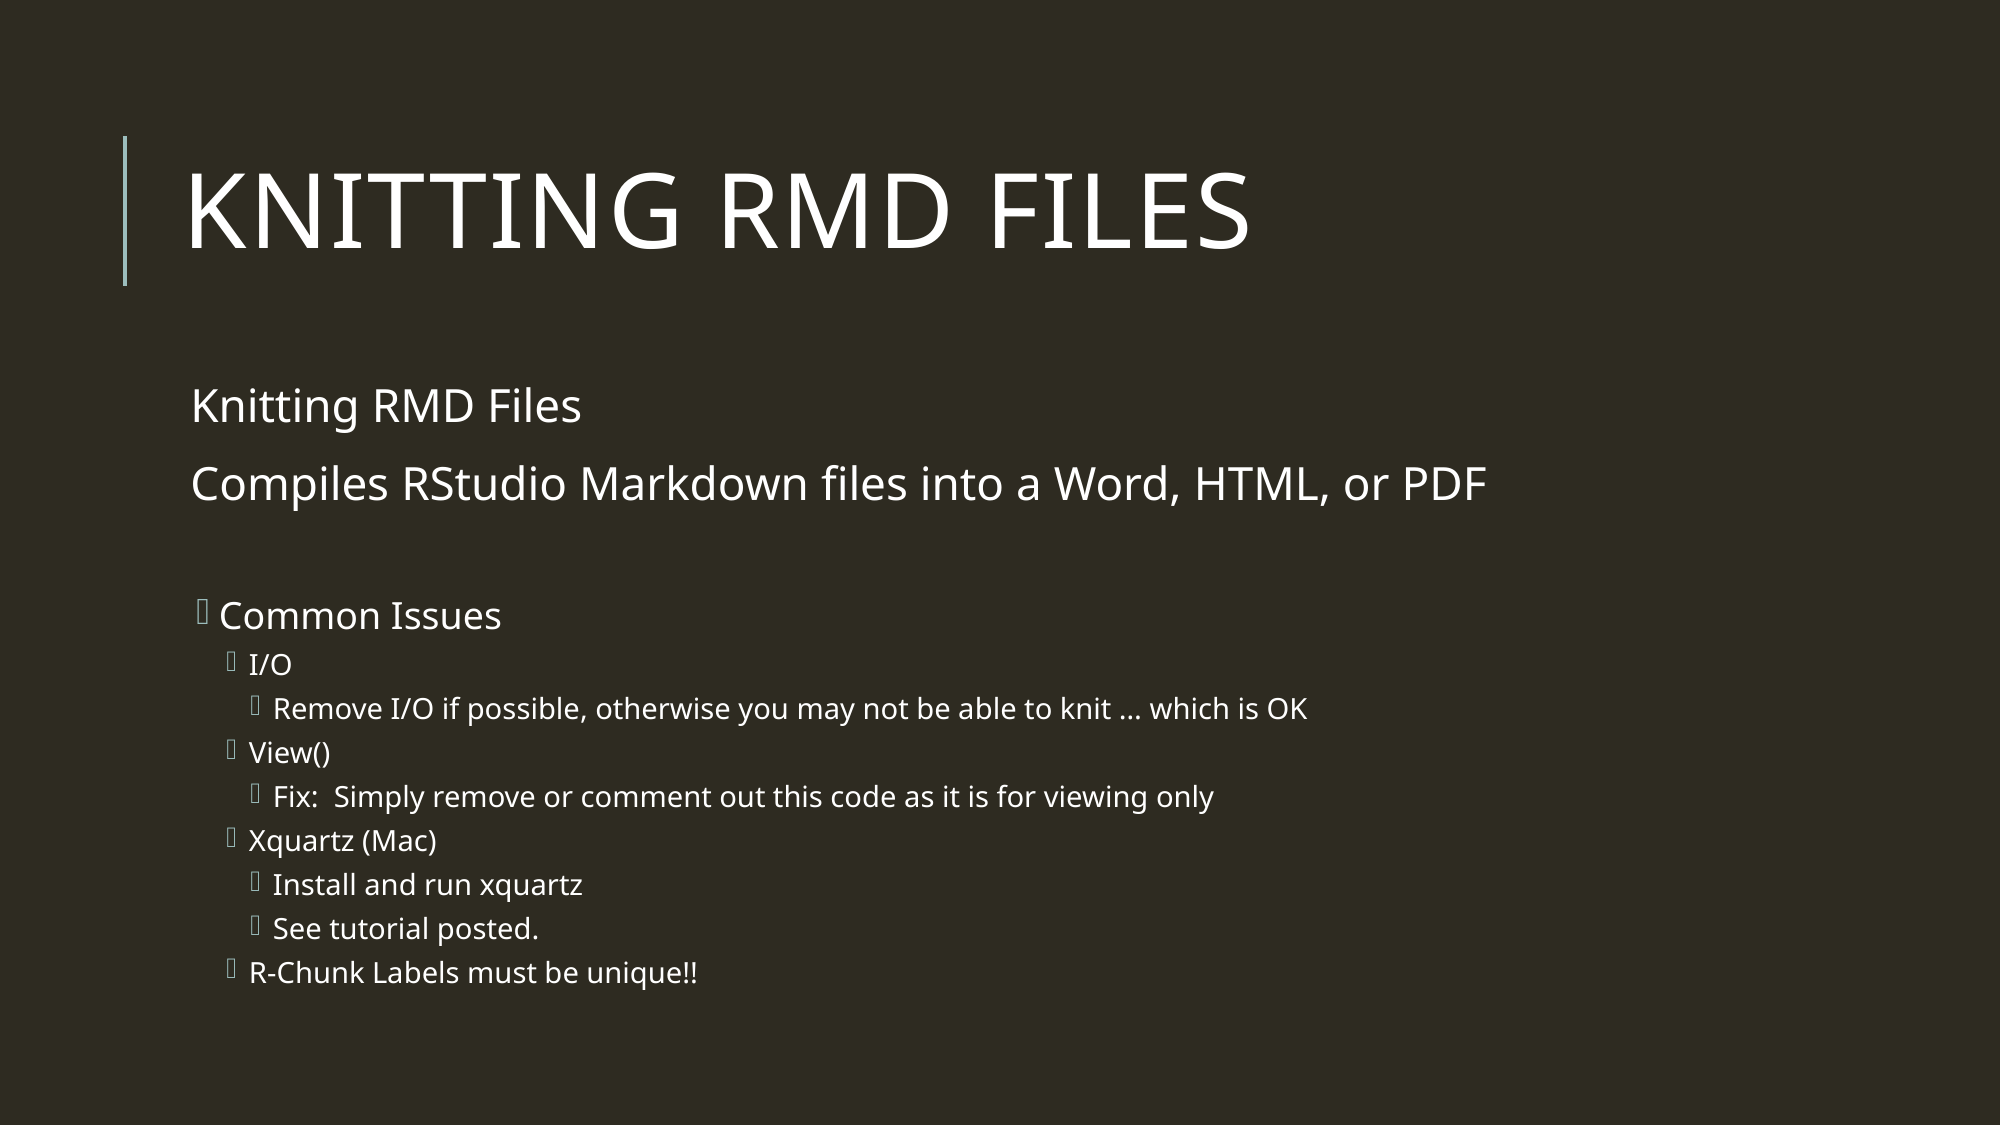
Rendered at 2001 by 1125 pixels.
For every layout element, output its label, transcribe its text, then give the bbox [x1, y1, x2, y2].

title Knitting RMD files [168, 96, 1763, 342]
list Knitting RMD Files Compiles RStudio Markdown files into a Word, HTML, or PDF Common Issues I/O Remove I/O if possible, otherwise you may not be able to knit … which is OK View() Fix: Simply remove or comment out this code as it is for viewing only Xquartz (Mac) Install and run xquartz See tutorial posted. R-Chunk Labels must be unique!! [168, 375, 1763, 1035]
